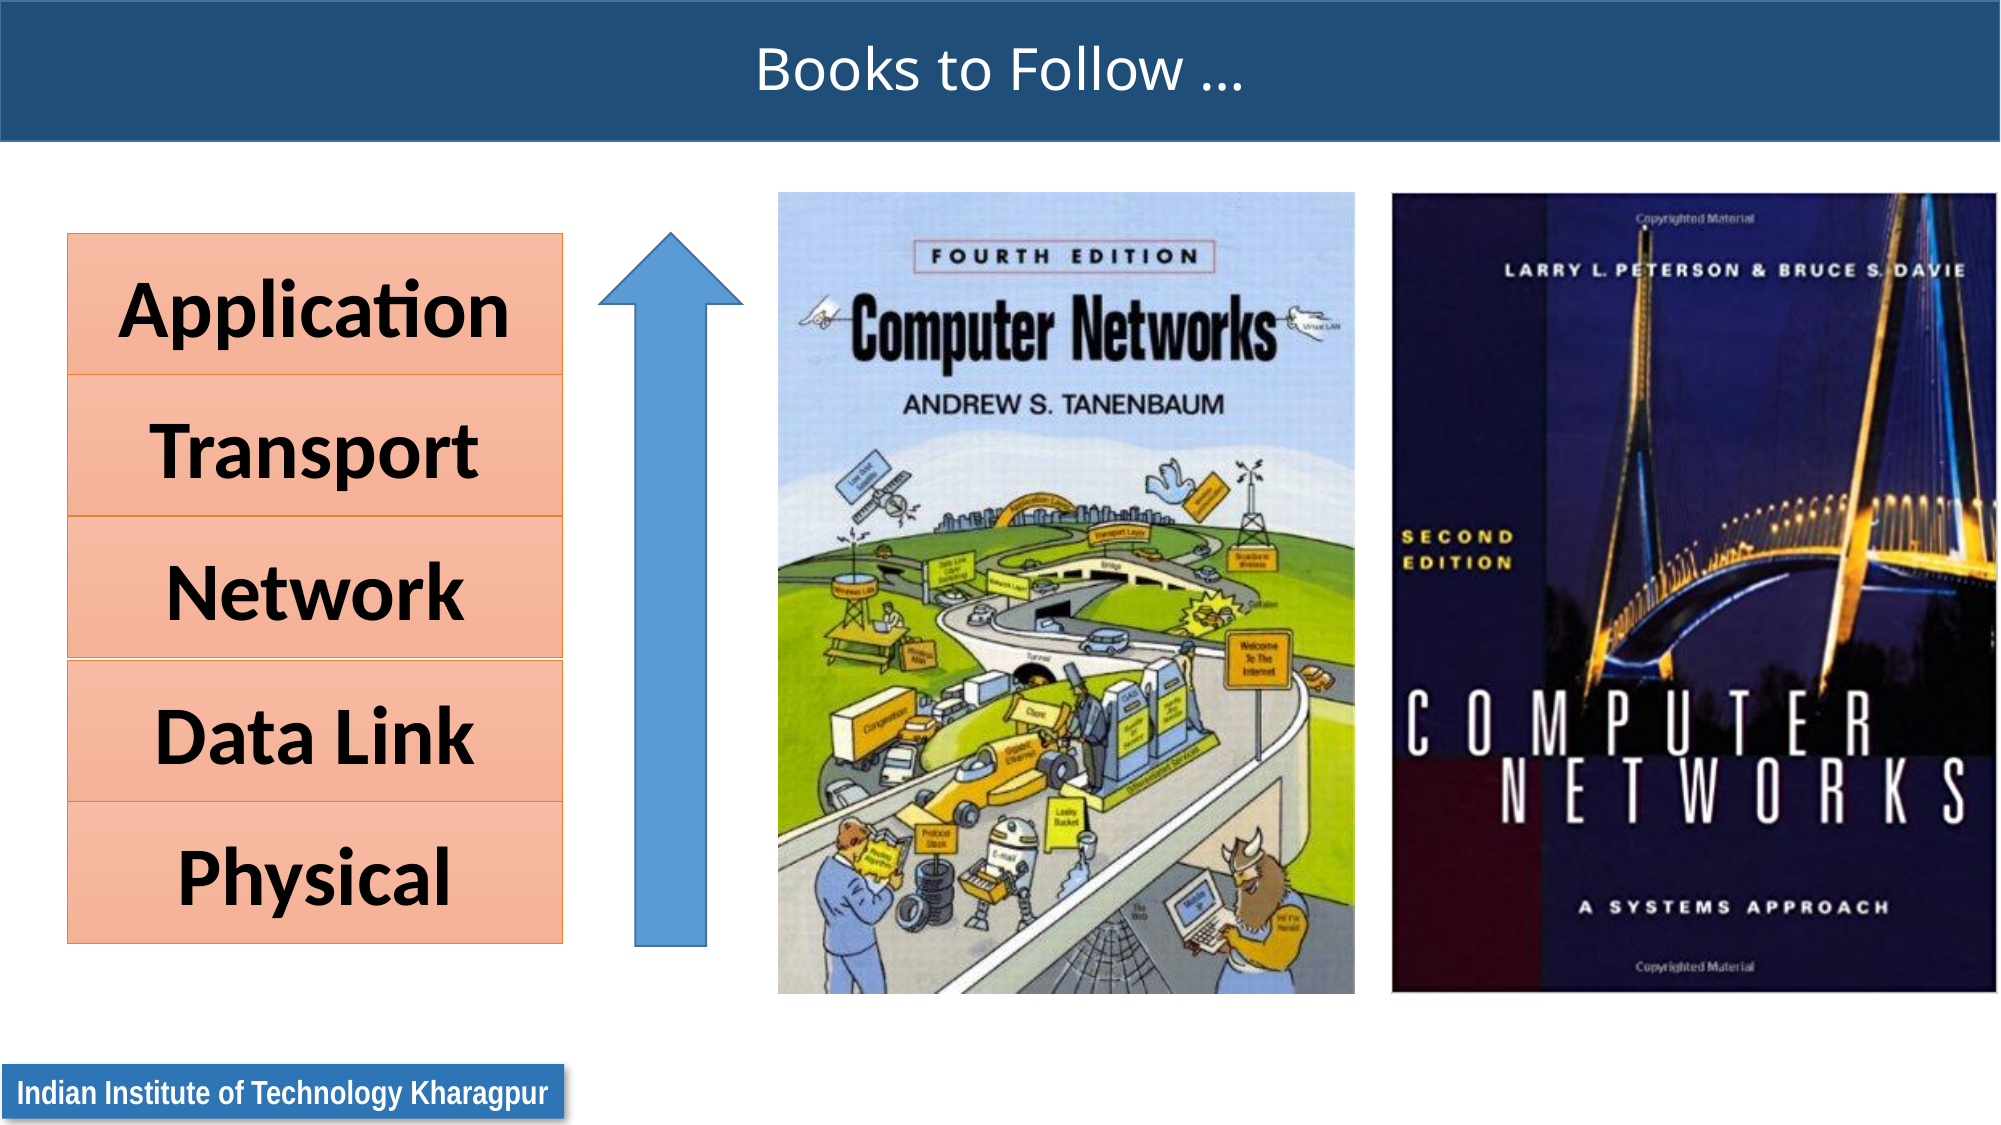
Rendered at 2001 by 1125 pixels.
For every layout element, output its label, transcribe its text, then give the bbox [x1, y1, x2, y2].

text_box [597, 231, 744, 947]
title Books to Follow … [0, 1, 2000, 141]
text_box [67, 233, 563, 944]
picture [778, 192, 1355, 994]
picture [1391, 192, 1998, 994]
